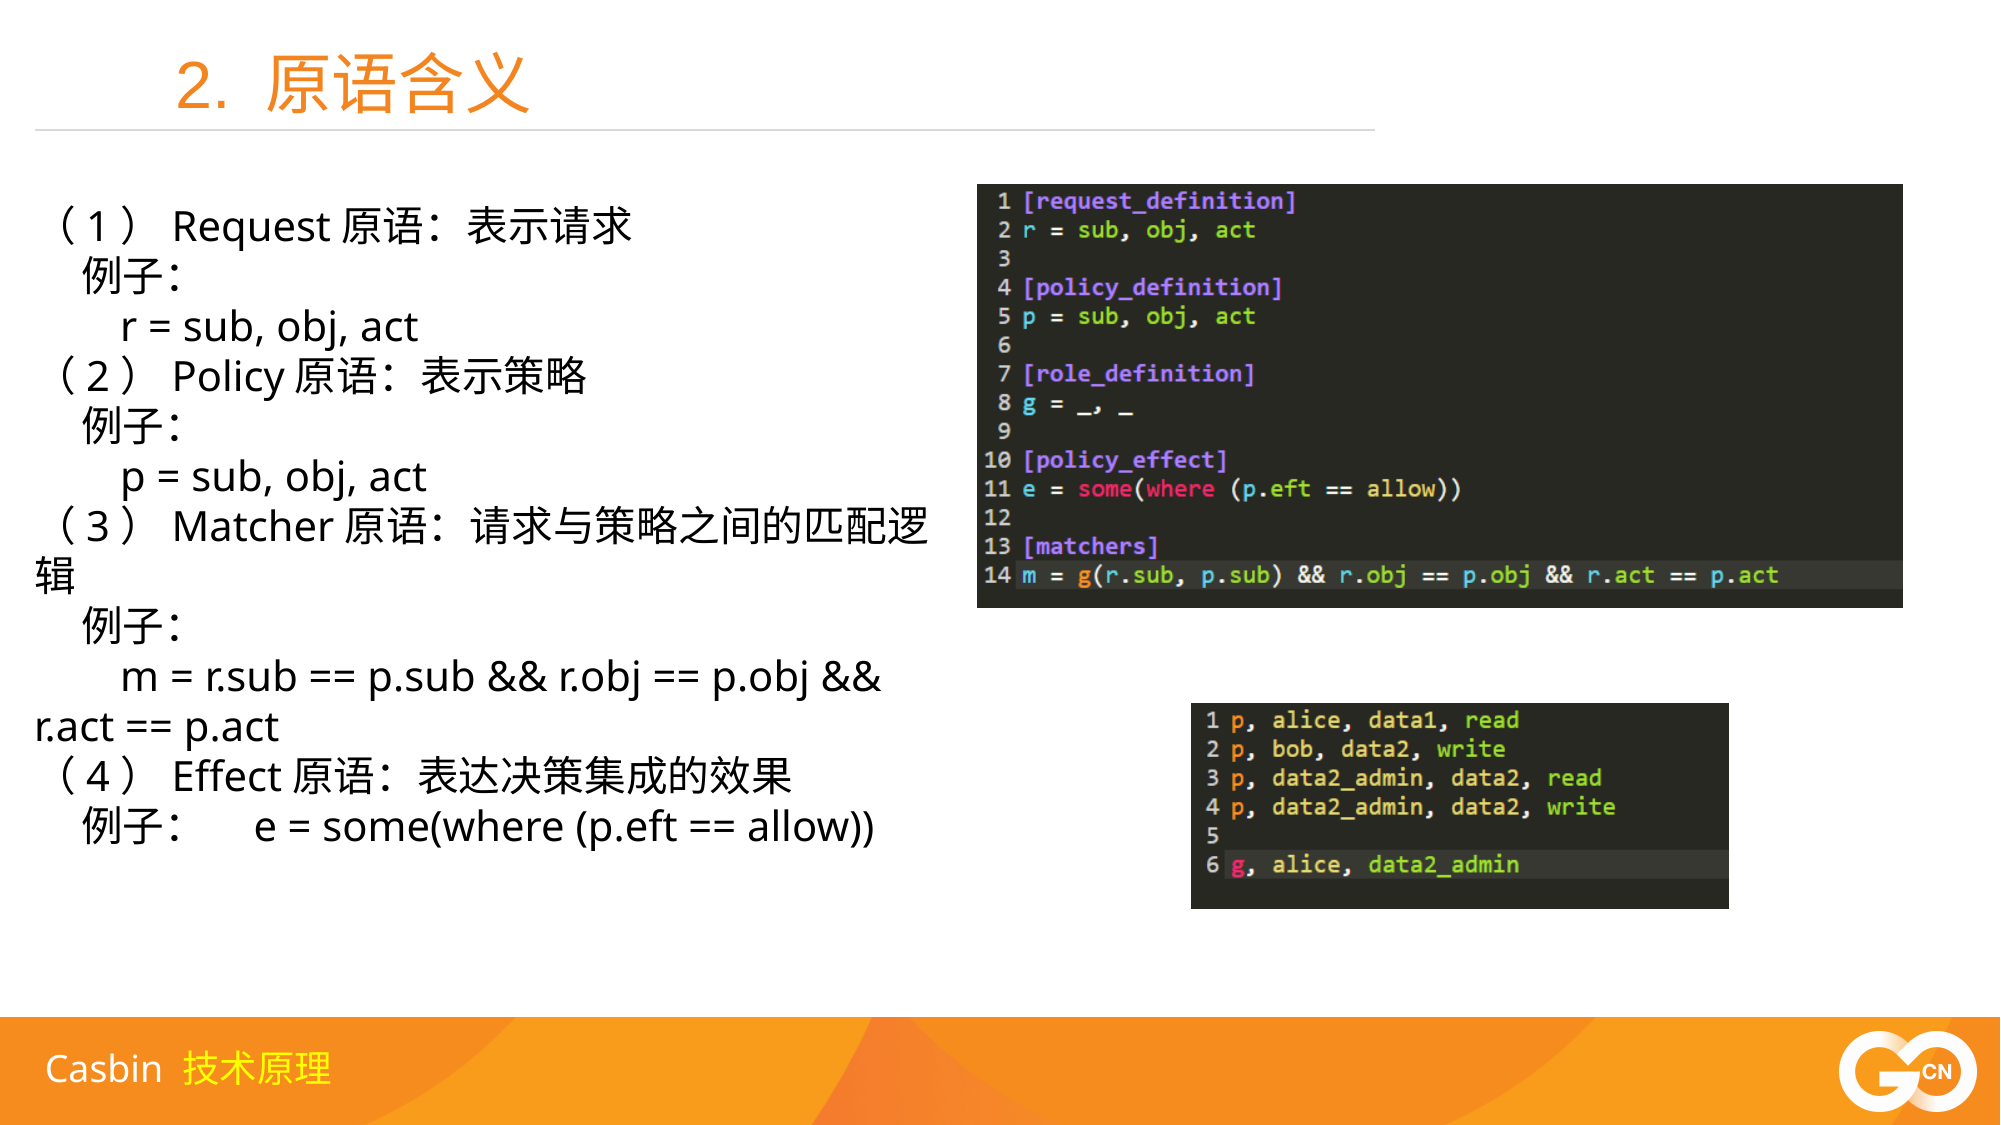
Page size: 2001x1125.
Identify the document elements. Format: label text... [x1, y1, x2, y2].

picture [977, 184, 1904, 609]
text_box 2. 原语含义 [160, 34, 547, 129]
picture [0, 1017, 2000, 1125]
text_box Casbin 技术原理 [29, 1030, 650, 1108]
text_box （1）Request原语：表示请求 例子： r = sub, obj, act （2）Policy原语：表示策略 例子： p = sub, obj, act （3）Matcher原语：请求与策略之间的匹配逻辑 例子： m = r.sub == p.sub && r.obj == p.obj && r.act == p.act （4）Effect原语：表达决策集成的效果 例子： e = some(where (p.eft == allow)) [19, 184, 950, 982]
picture [1191, 703, 1729, 909]
